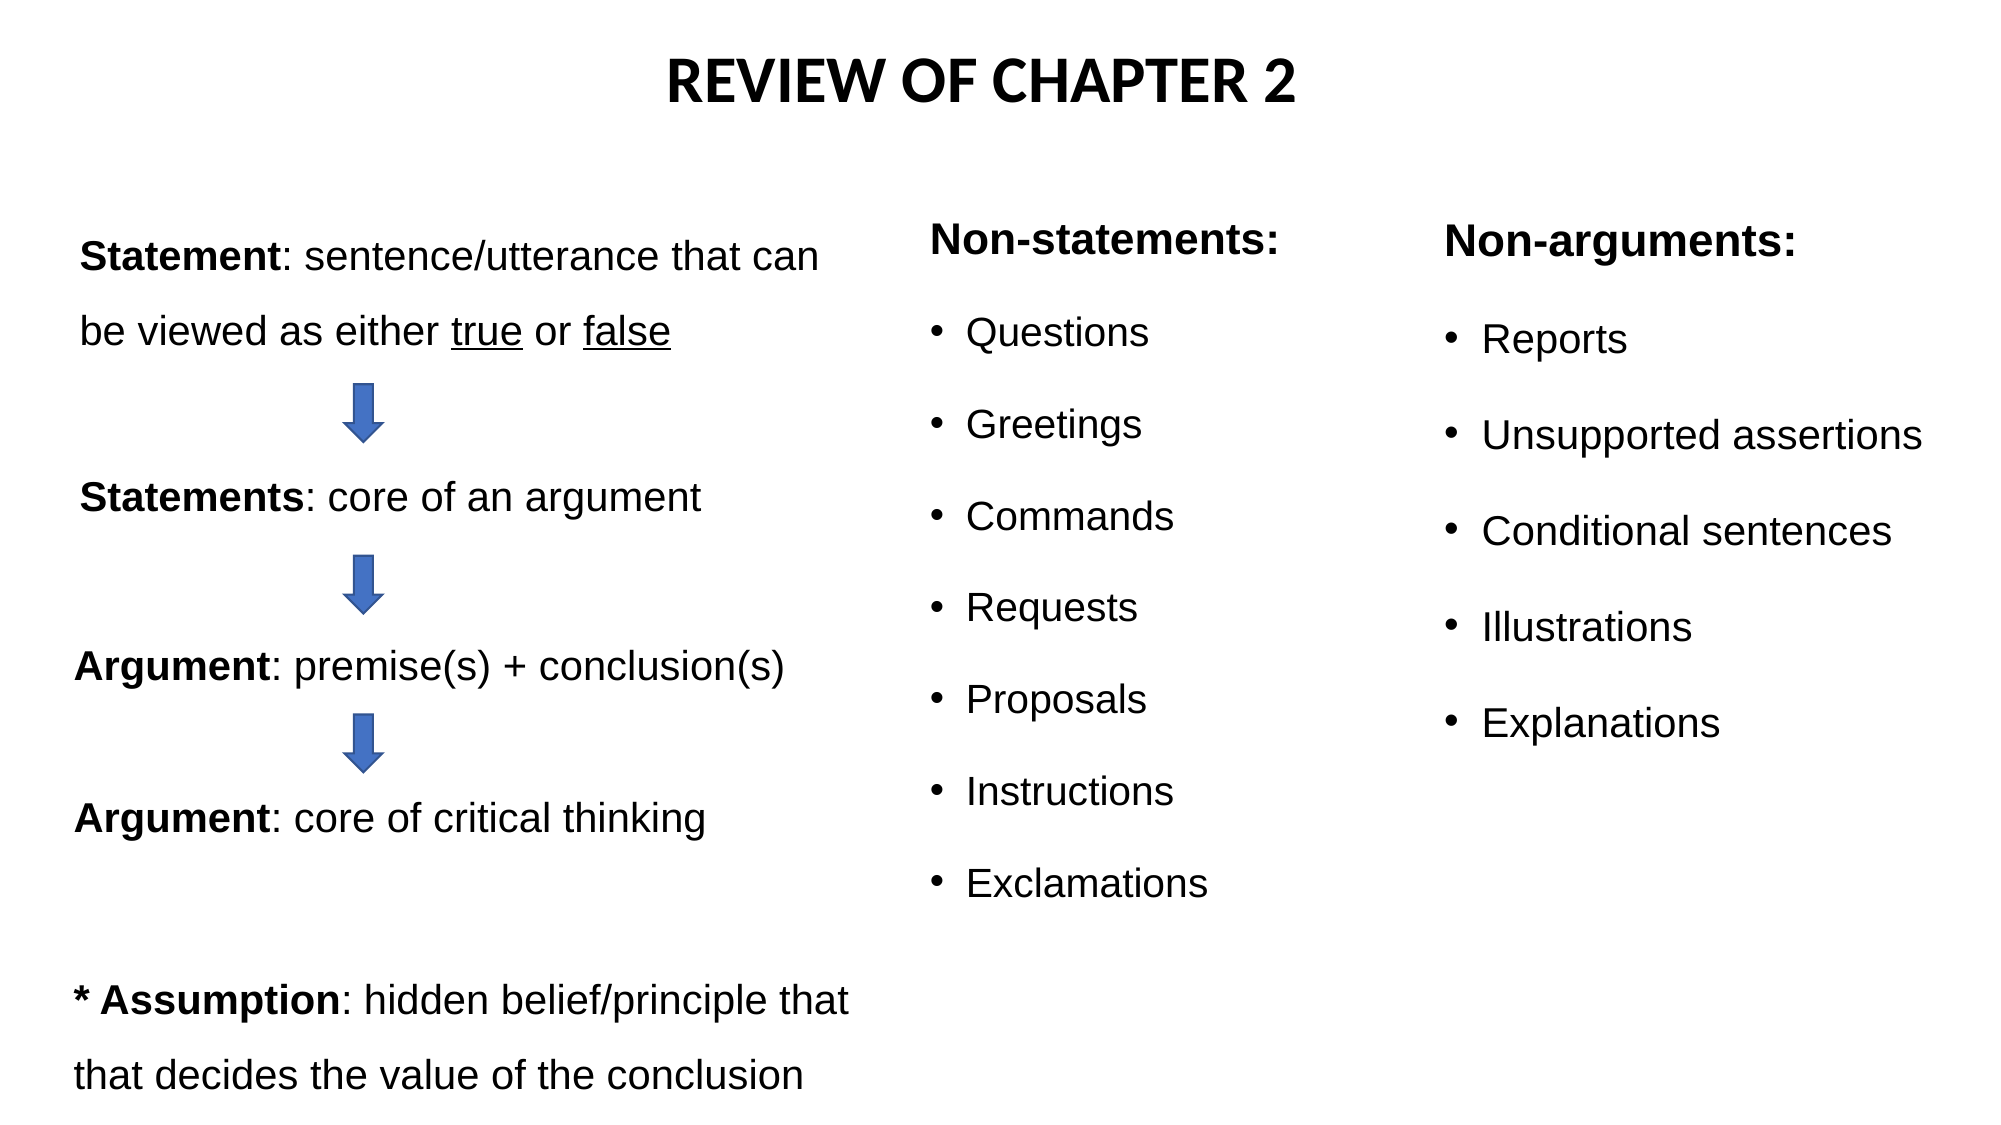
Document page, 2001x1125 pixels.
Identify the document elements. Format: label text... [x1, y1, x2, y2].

text_box REVIEW OF CHAPTER 2 [641, 28, 1324, 124]
text_box Argument: premise(s) + conclusion(s) [58, 637, 914, 697]
text_box Non-arguments: Reports Unsupported assertions Conditional sentences Illustrations Explanations [1429, 175, 1980, 890]
text_box Non-statements: Questions Greetings Commands Requests Proposals Instructions Exclamations [914, 175, 1491, 919]
text_box [341, 554, 385, 616]
text_box Statements: core of an argument [64, 468, 849, 529]
text_box [341, 713, 385, 774]
text_box Statement: sentence/utterance that can be viewed as either true or false [64, 196, 849, 361]
text_box Argument: core of critical thinking [58, 788, 977, 849]
text_box [341, 383, 385, 444]
text_box * Assumption: hidden belief/principle that that decides the value of the conclusion [58, 940, 909, 1106]
